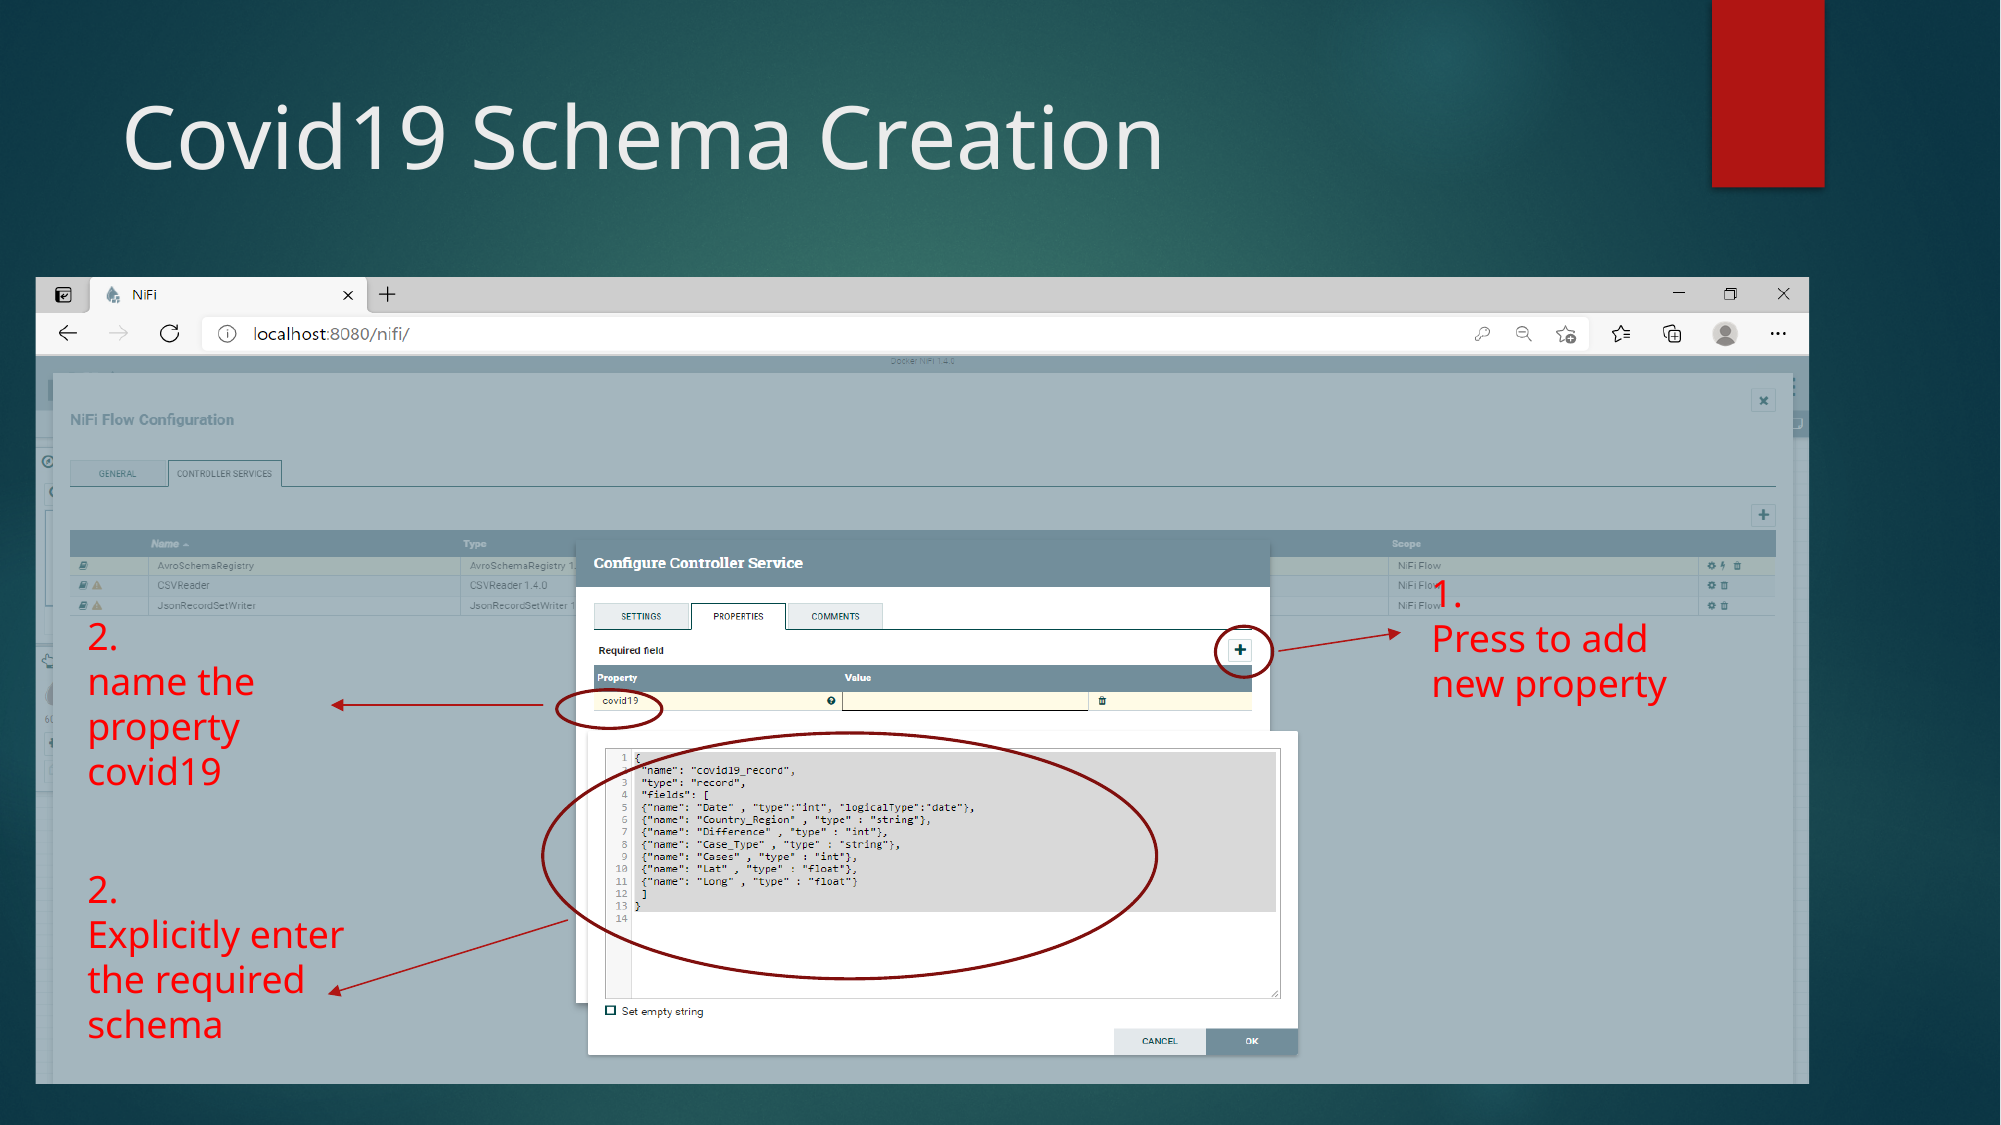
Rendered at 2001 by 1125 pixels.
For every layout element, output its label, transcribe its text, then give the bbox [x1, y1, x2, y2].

title Covid19 Schema Creation [106, 74, 1649, 274]
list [35, 277, 1810, 1085]
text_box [327, 919, 568, 995]
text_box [1278, 632, 1402, 652]
picture [0, 0, 2001, 1125]
